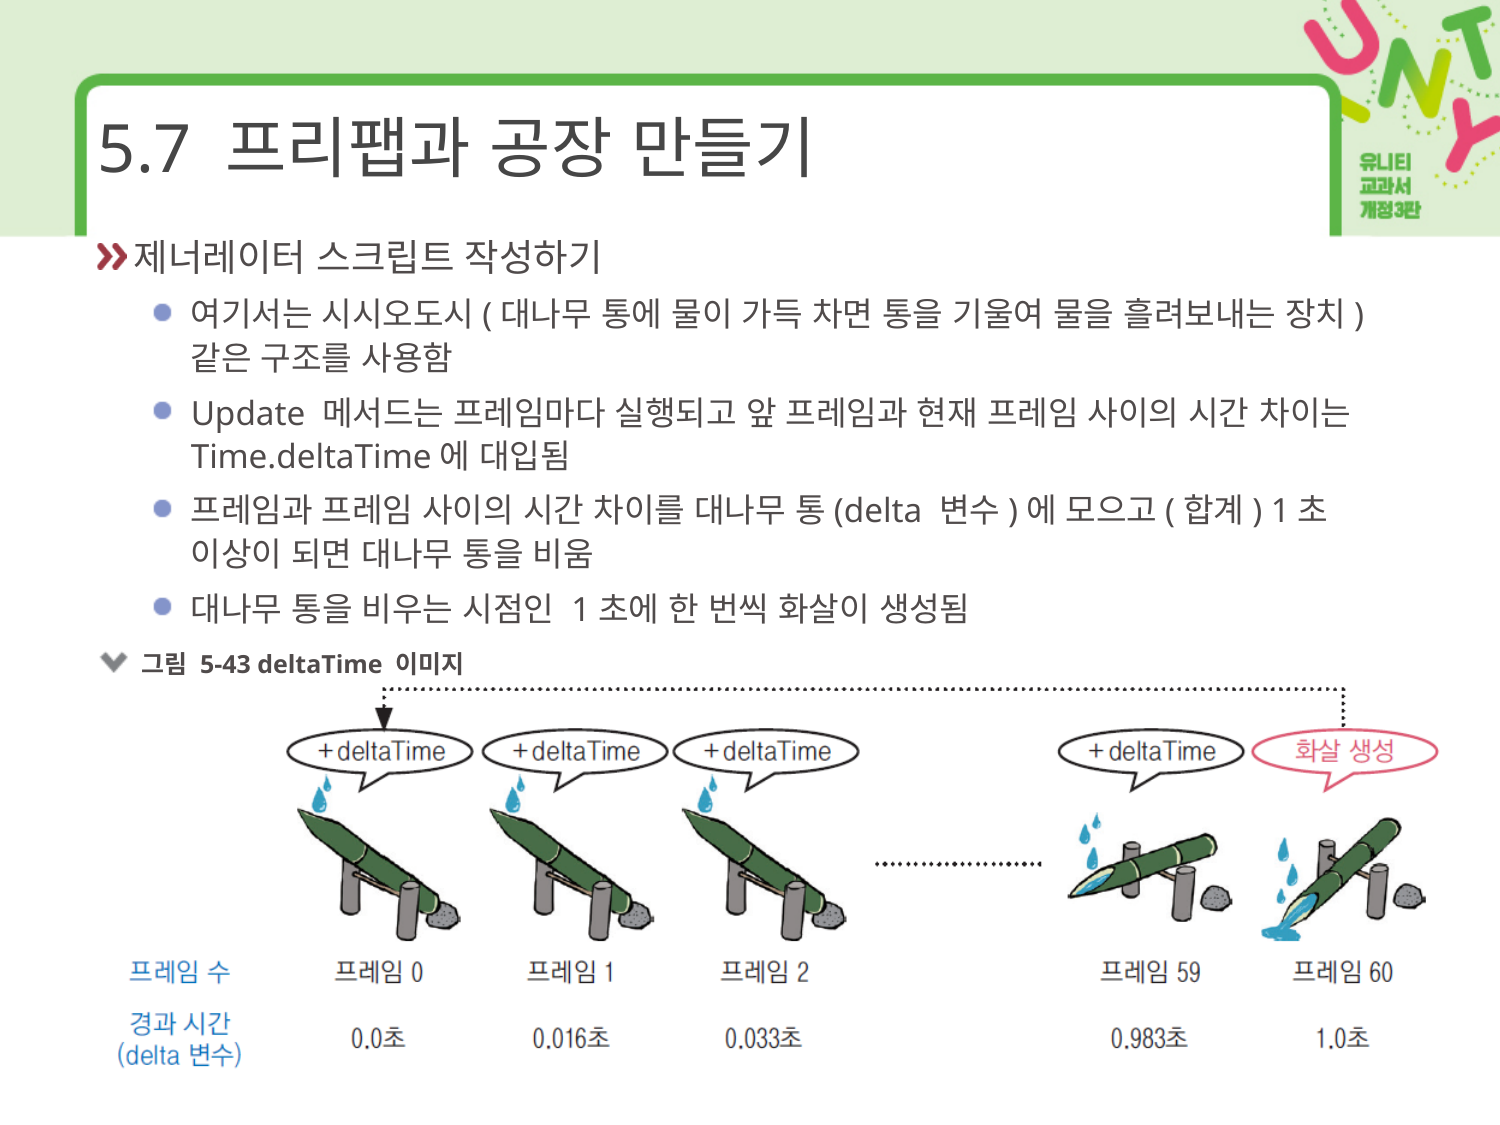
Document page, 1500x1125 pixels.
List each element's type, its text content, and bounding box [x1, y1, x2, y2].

title 5.7 프리팹과 공장 만들기 [82, 61, 1413, 193]
list 제너레이터 스크립트 작성하기 여기서는 시시오도시(대나무 통에 물이 가득 차면 통을 기울여 물을 흘려보내는 장치) 같은 구조를 사용함 Update 메서드는 프레임마다 실행되고 앞 프레임과 현재 프레임 사이의 시간 차이는 Time.deltaTime에 대입됨 프레임과 프레임 사이의 시간 차이를 대나무 통(delta 변수)에 모으고(합계) 1초 이상이 되면 대나무 통을 비움 대나무 통을 비우는 시점인 1초에 한 번씩 화살이 생성됨 [81, 222, 1412, 1037]
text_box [97, 637, 1459, 694]
picture [0, 0, 1500, 1125]
